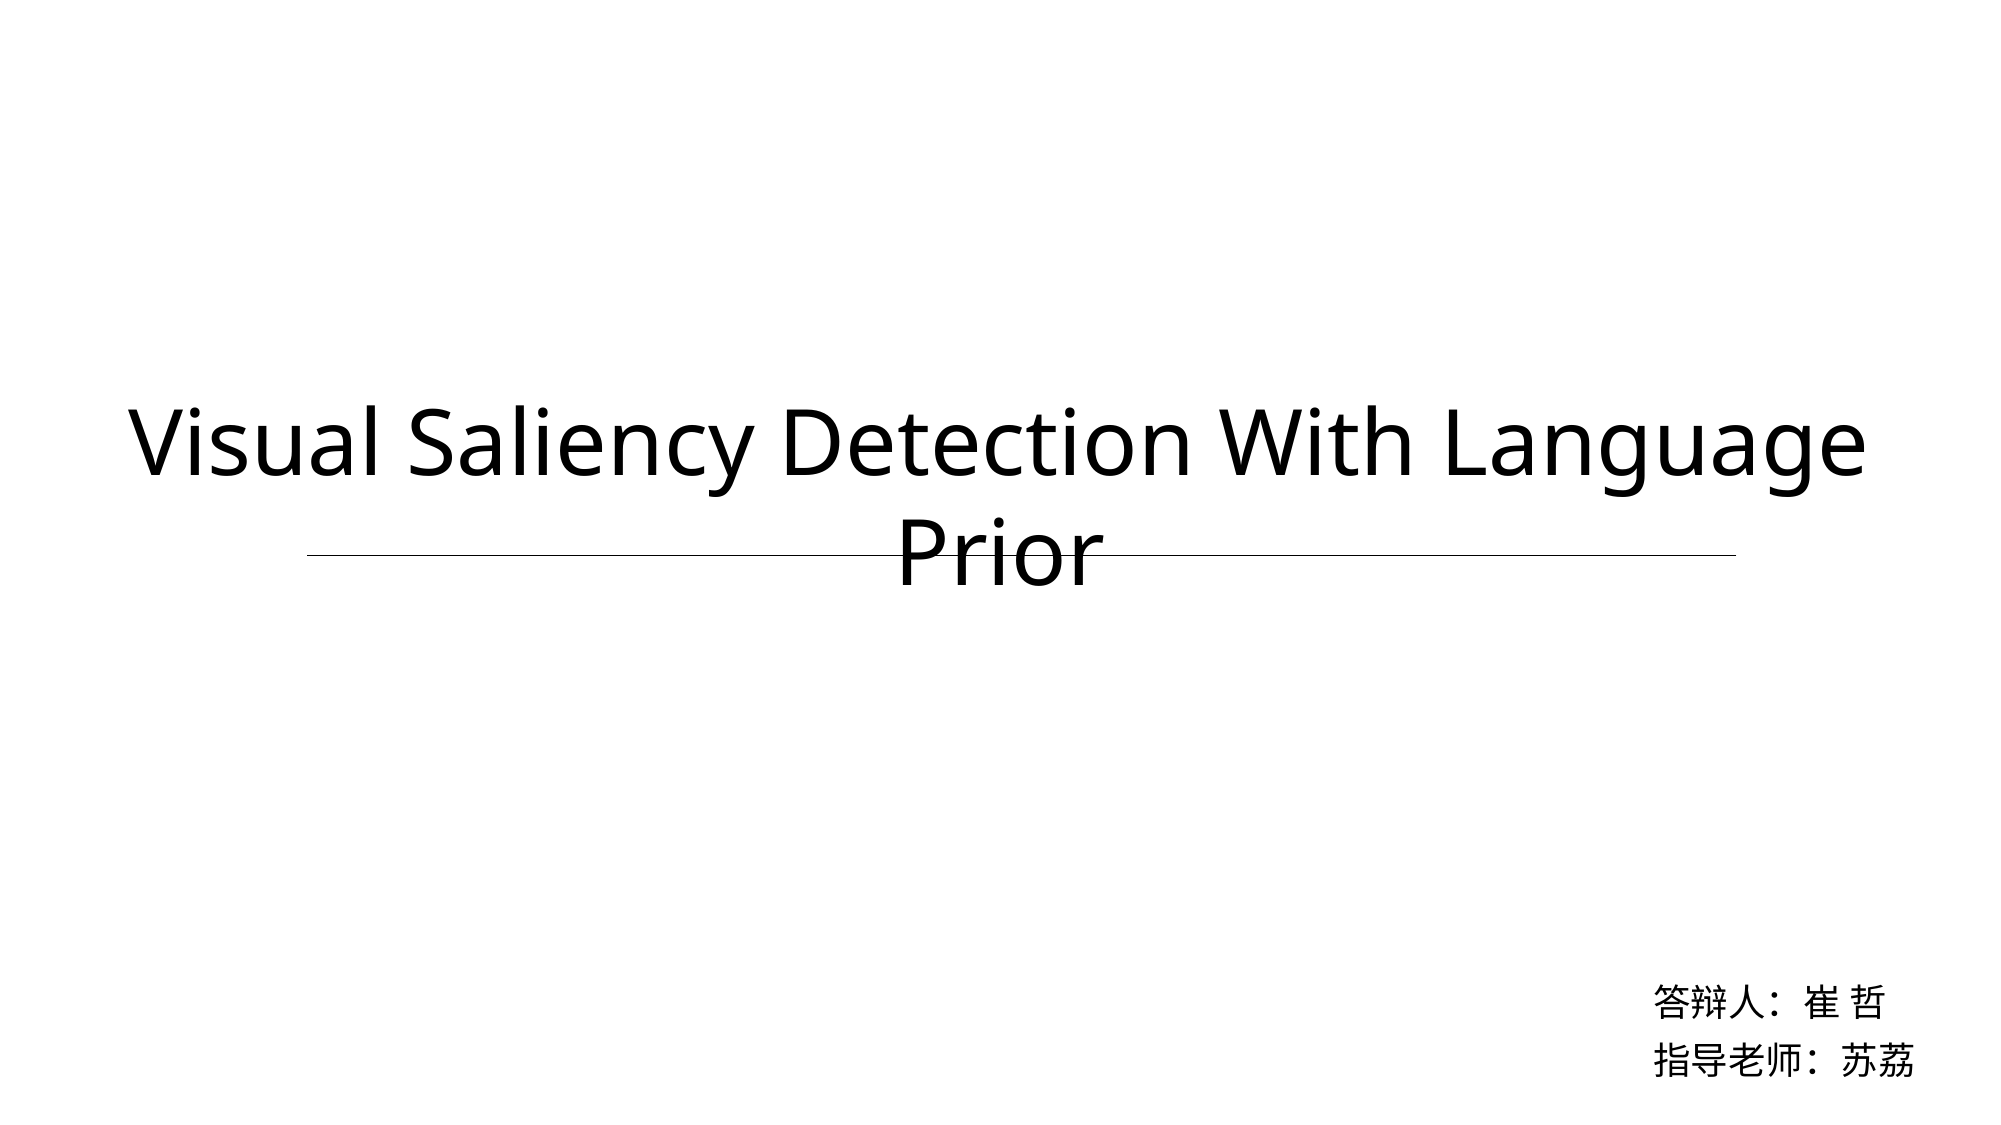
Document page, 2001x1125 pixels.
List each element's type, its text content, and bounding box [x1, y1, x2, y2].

text_box 答辩人：崔 哲 指导老师：苏荔 [1638, 957, 1936, 1090]
text_box Visual Saliency Detection With Language Prior [33, 376, 1967, 611]
